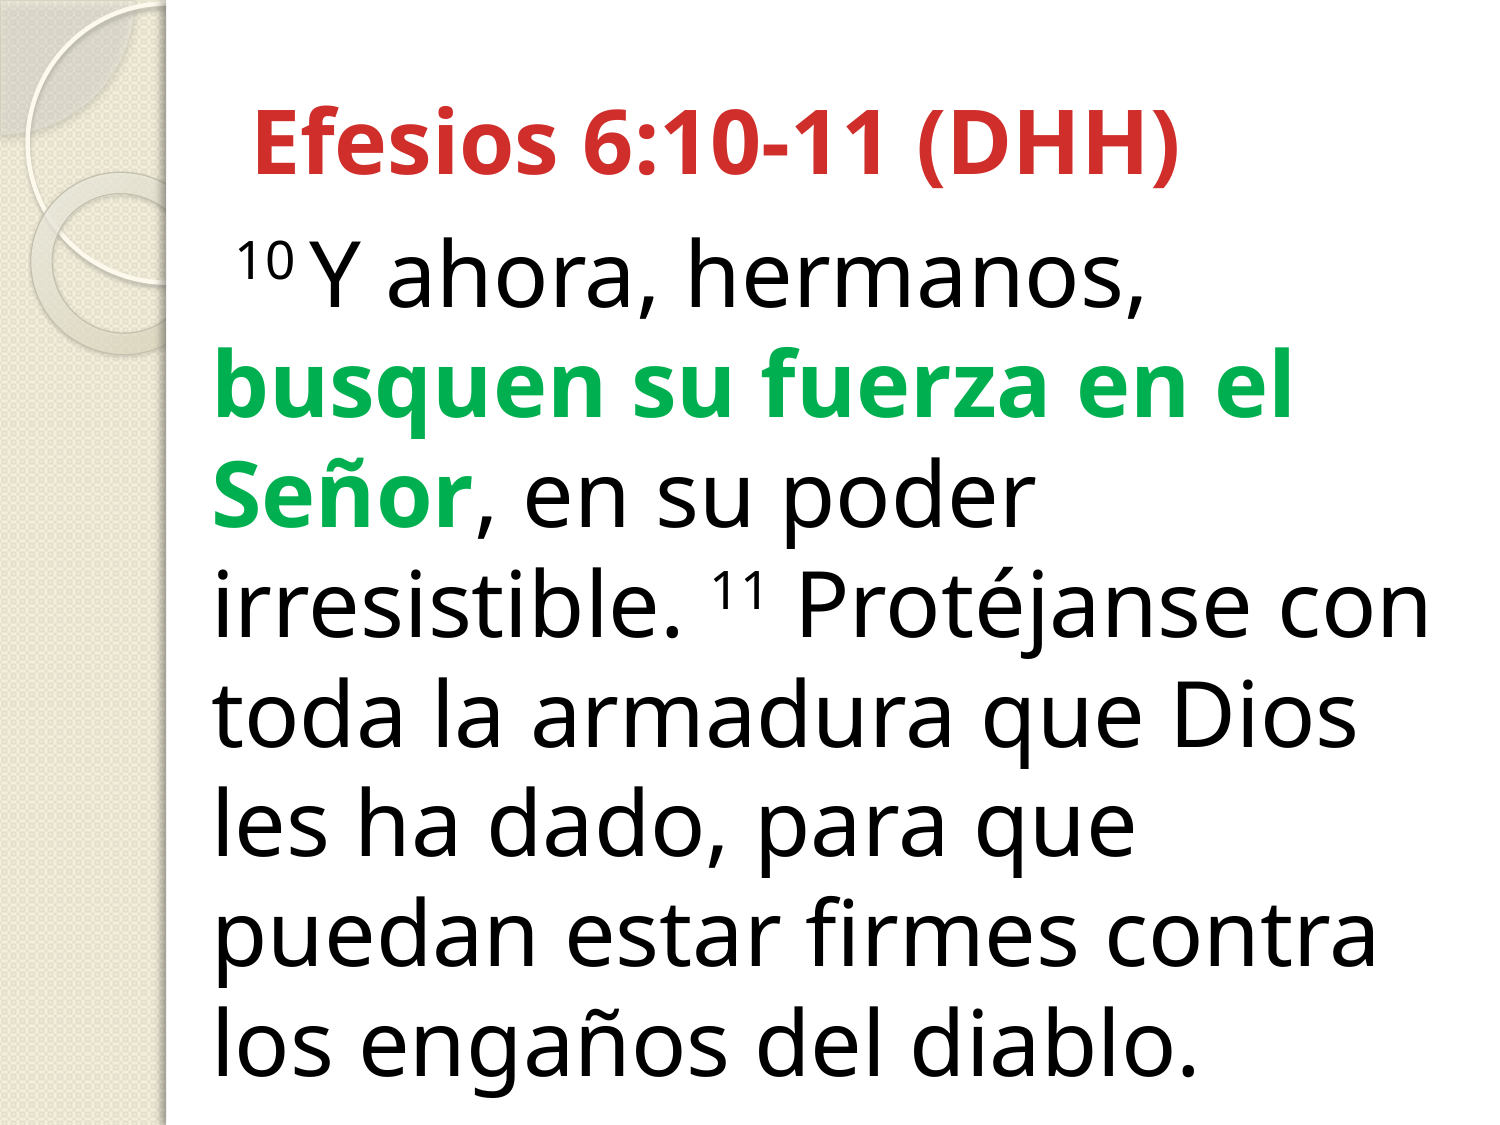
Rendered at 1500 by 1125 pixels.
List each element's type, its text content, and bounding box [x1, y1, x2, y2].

title Efesios 6:10-11 (DHH) [235, 45, 1466, 233]
list 10 Y ahora, hermanos, busquen su fuerza en el Señor, en su poder irresistible. 11 Protéjanse con toda la armadura que Dios les ha dado, para que puedan estar firmes contra los engaños del diablo. [183, 208, 1454, 845]
